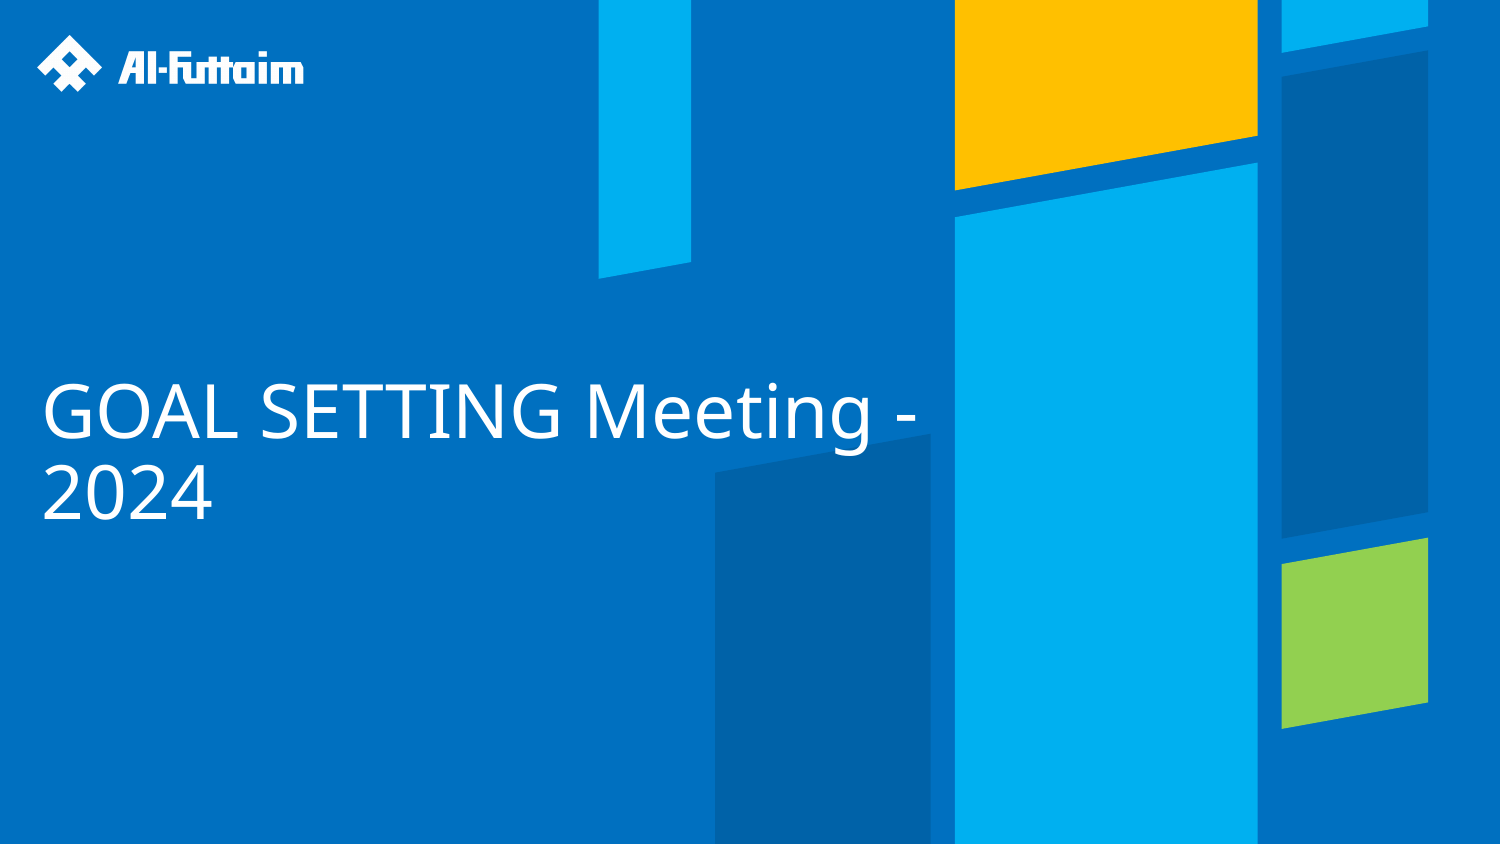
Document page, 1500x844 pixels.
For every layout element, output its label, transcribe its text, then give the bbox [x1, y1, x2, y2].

title GOAL SETTING Meeting - 2024 [26, 183, 1031, 551]
picture [25, 29, 316, 99]
